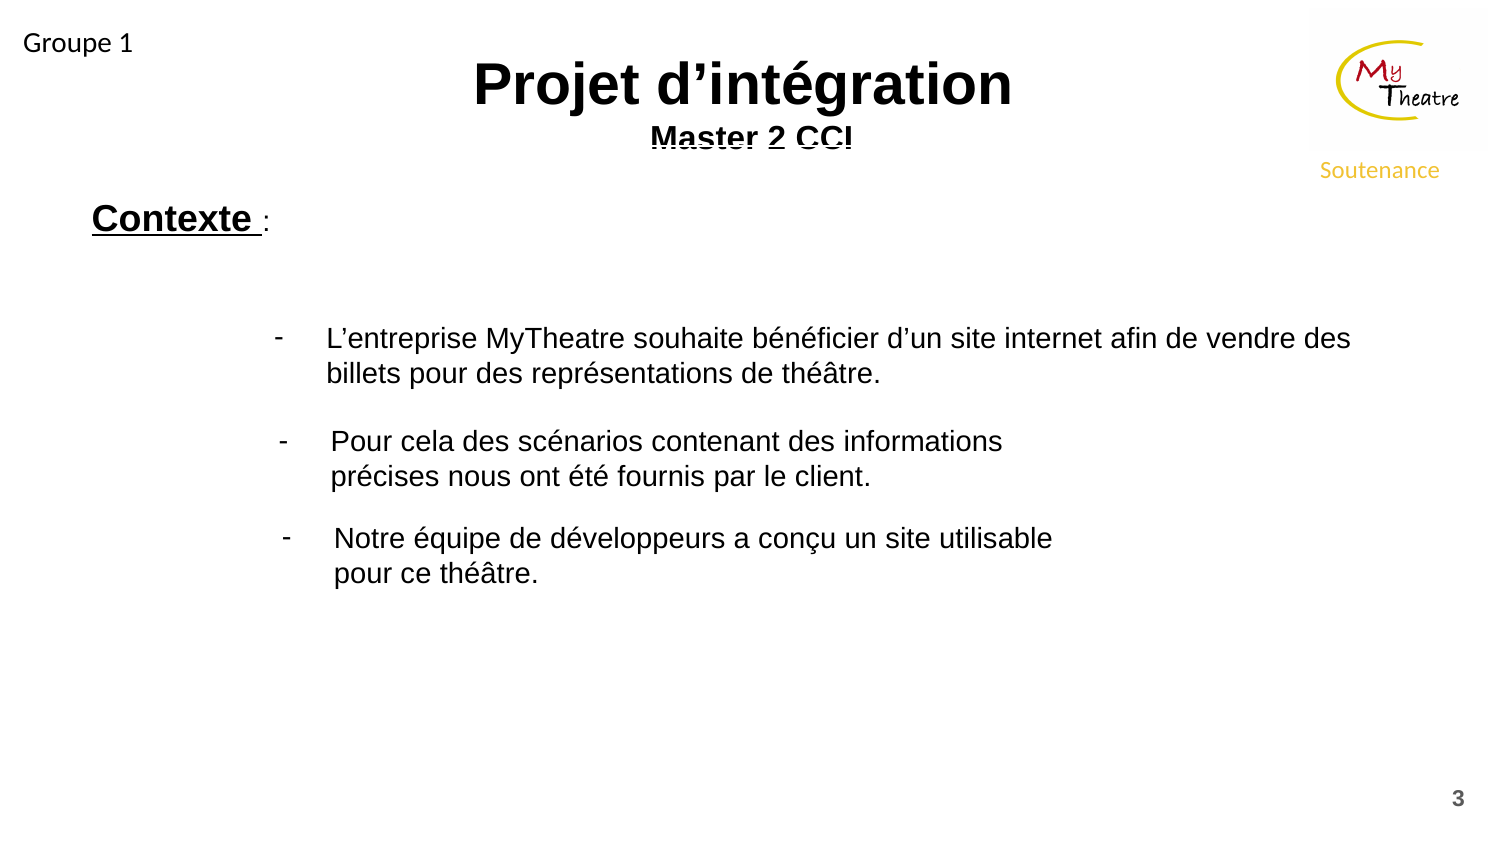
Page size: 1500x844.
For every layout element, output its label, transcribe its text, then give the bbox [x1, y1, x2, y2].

text_box Notre équipe de développeurs a conçu un site utilisable pour ce théâtre. [243, 504, 1103, 605]
text_box Pour cela des scénarios contenant des informations précises nous ont été fournis par le client. [240, 407, 1100, 508]
slide_number ‹#› [1389, 764, 1480, 830]
title Projet d’intégration Master 2 CCI [122, 30, 1304, 173]
text_box L’entreprise MyTheatre souhaite bénéficier d’un site internet afin de vendre des billets pour des représentations de théâtre. [236, 304, 1382, 404]
text_box Contexte : [76, 179, 291, 254]
text_box Groupe 1 [8, 8, 166, 109]
picture [1309, 7, 1488, 151]
subtitle Soutenance [1285, 144, 1475, 199]
